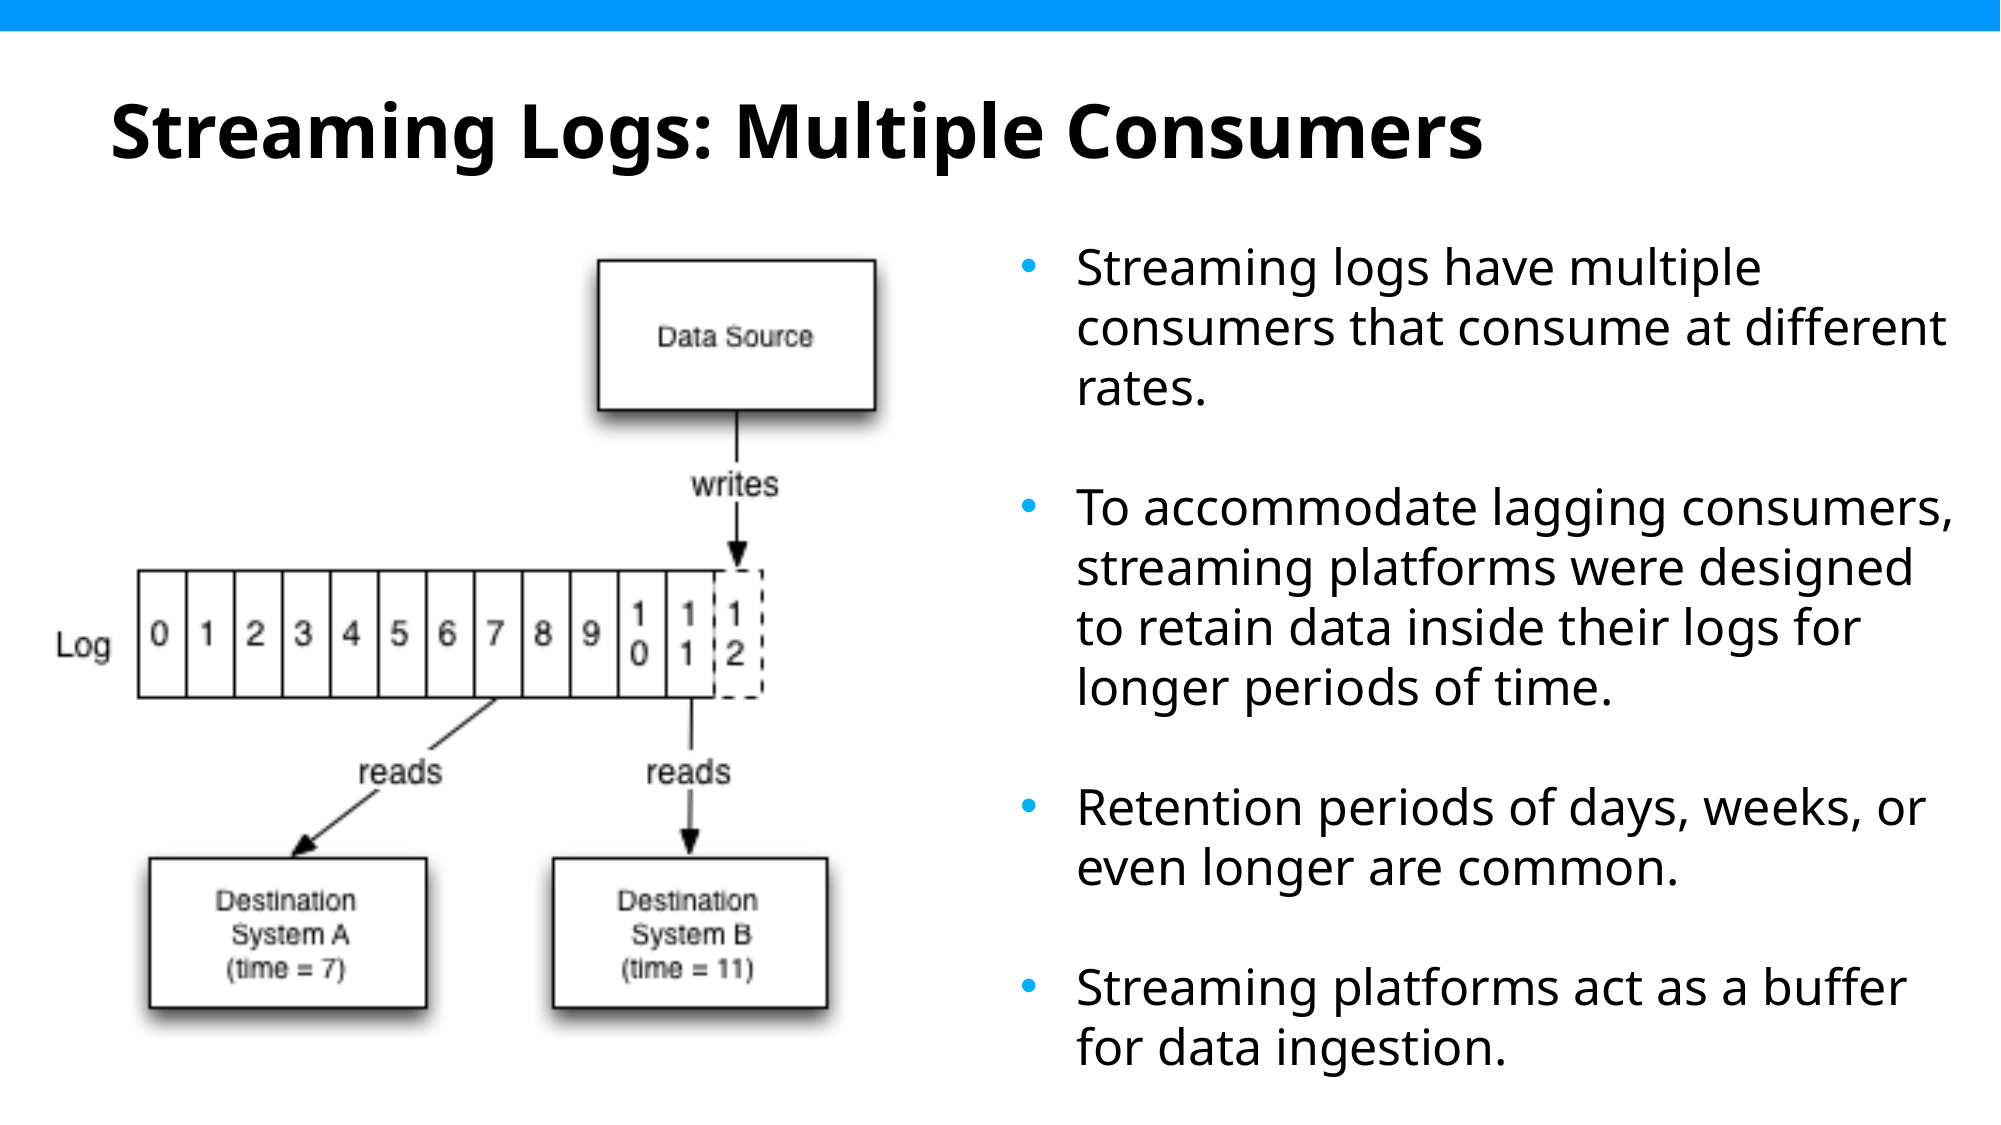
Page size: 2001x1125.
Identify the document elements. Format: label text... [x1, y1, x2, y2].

picture [28, 214, 931, 1075]
text_box Streaming logs have multiple consumers that consume at different rates. To accommodate lagging consumers, streaming platforms were designed to retain data inside their logs for longer periods of time. Retention periods of days, weeks, or even longer are common. Streaming platforms act as a buffer for data ingestion. [999, 215, 1993, 1096]
text_box Streaming Logs: Multiple Consumers [89, 50, 1910, 194]
